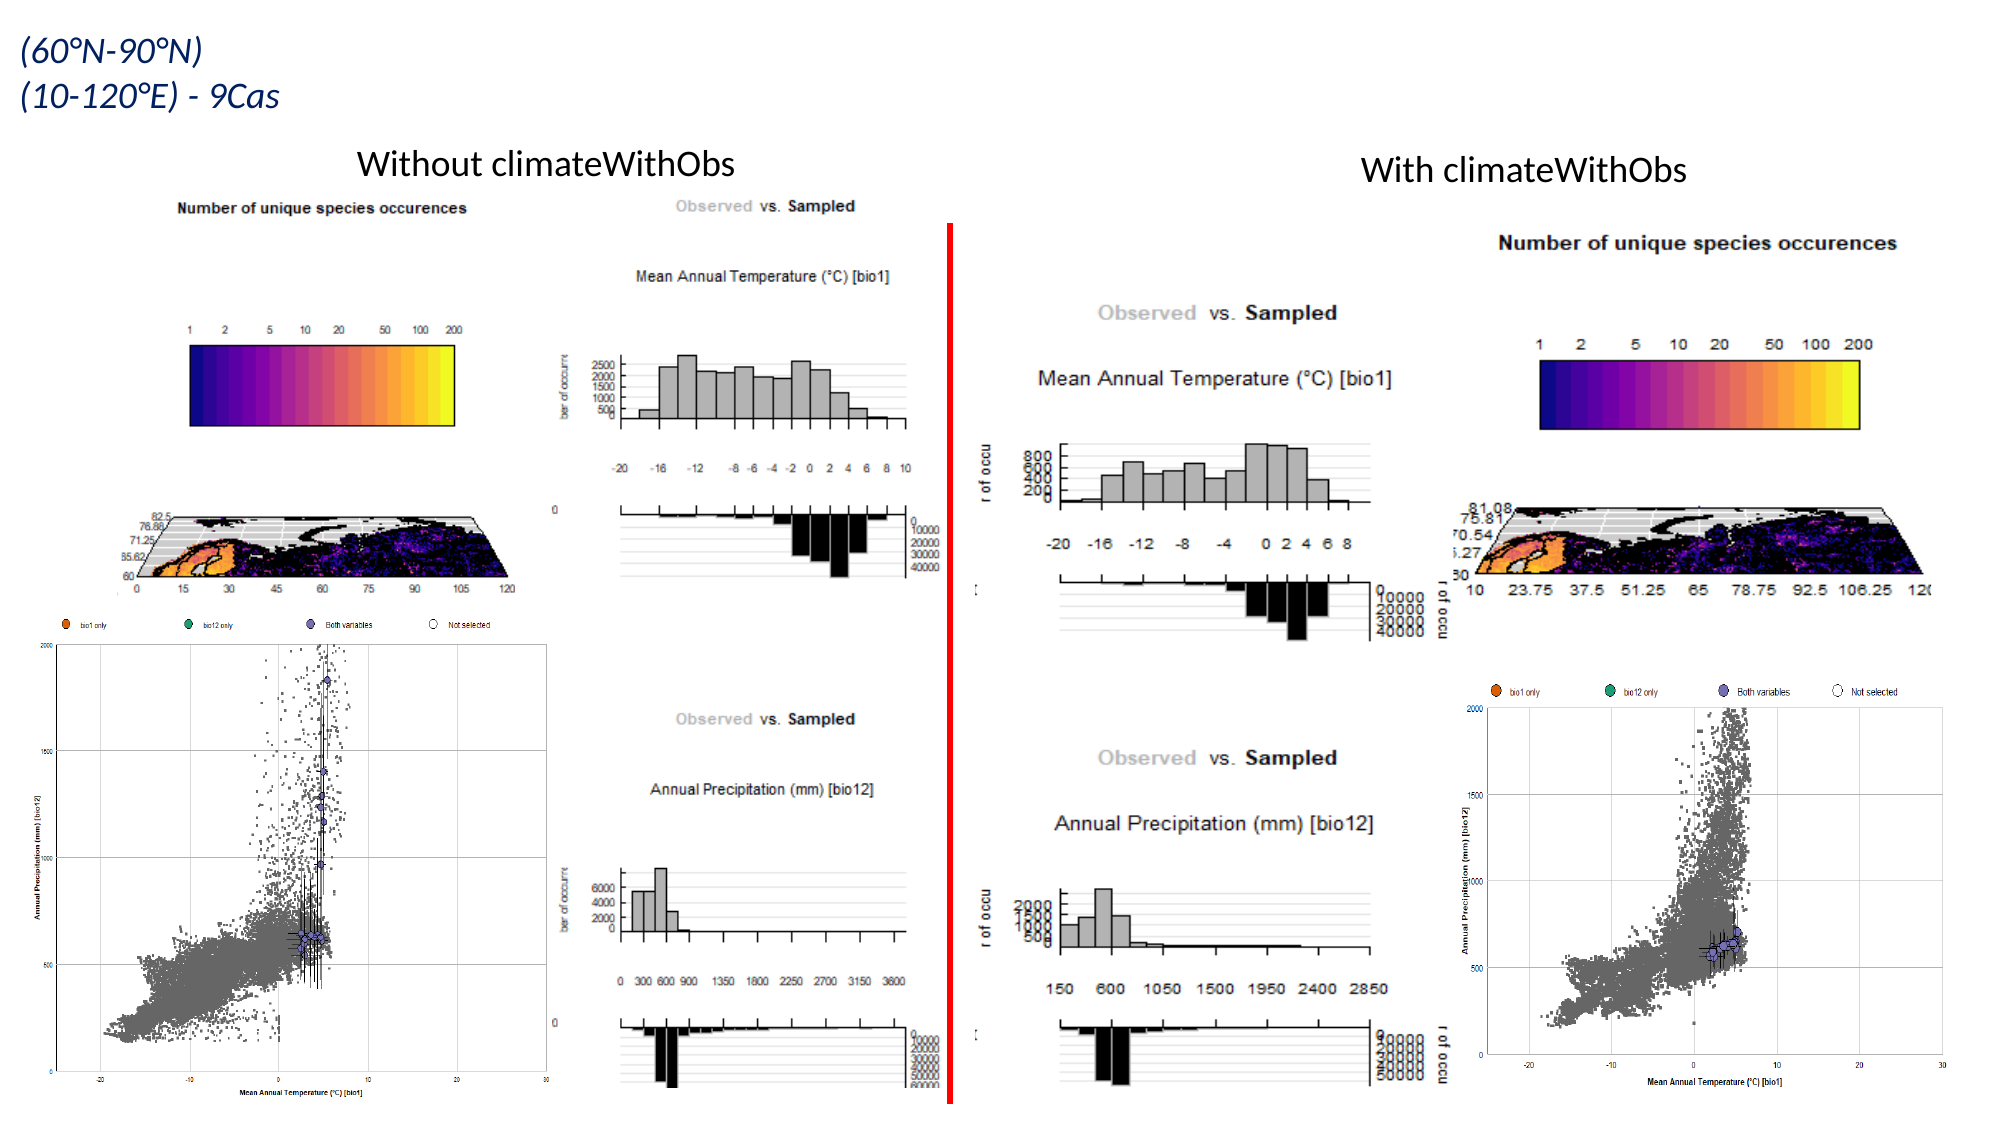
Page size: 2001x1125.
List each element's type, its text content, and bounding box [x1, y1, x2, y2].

text_box Without climateWithObs [229, 131, 551, 191]
text_box With climateWithObs [1207, 138, 1841, 198]
picture [974, 198, 1949, 1096]
picture [117, 161, 515, 598]
picture [27, 124, 950, 1104]
text_box (60°N-90°N) (10-120°E) - 9Cas [4, 18, 628, 124]
